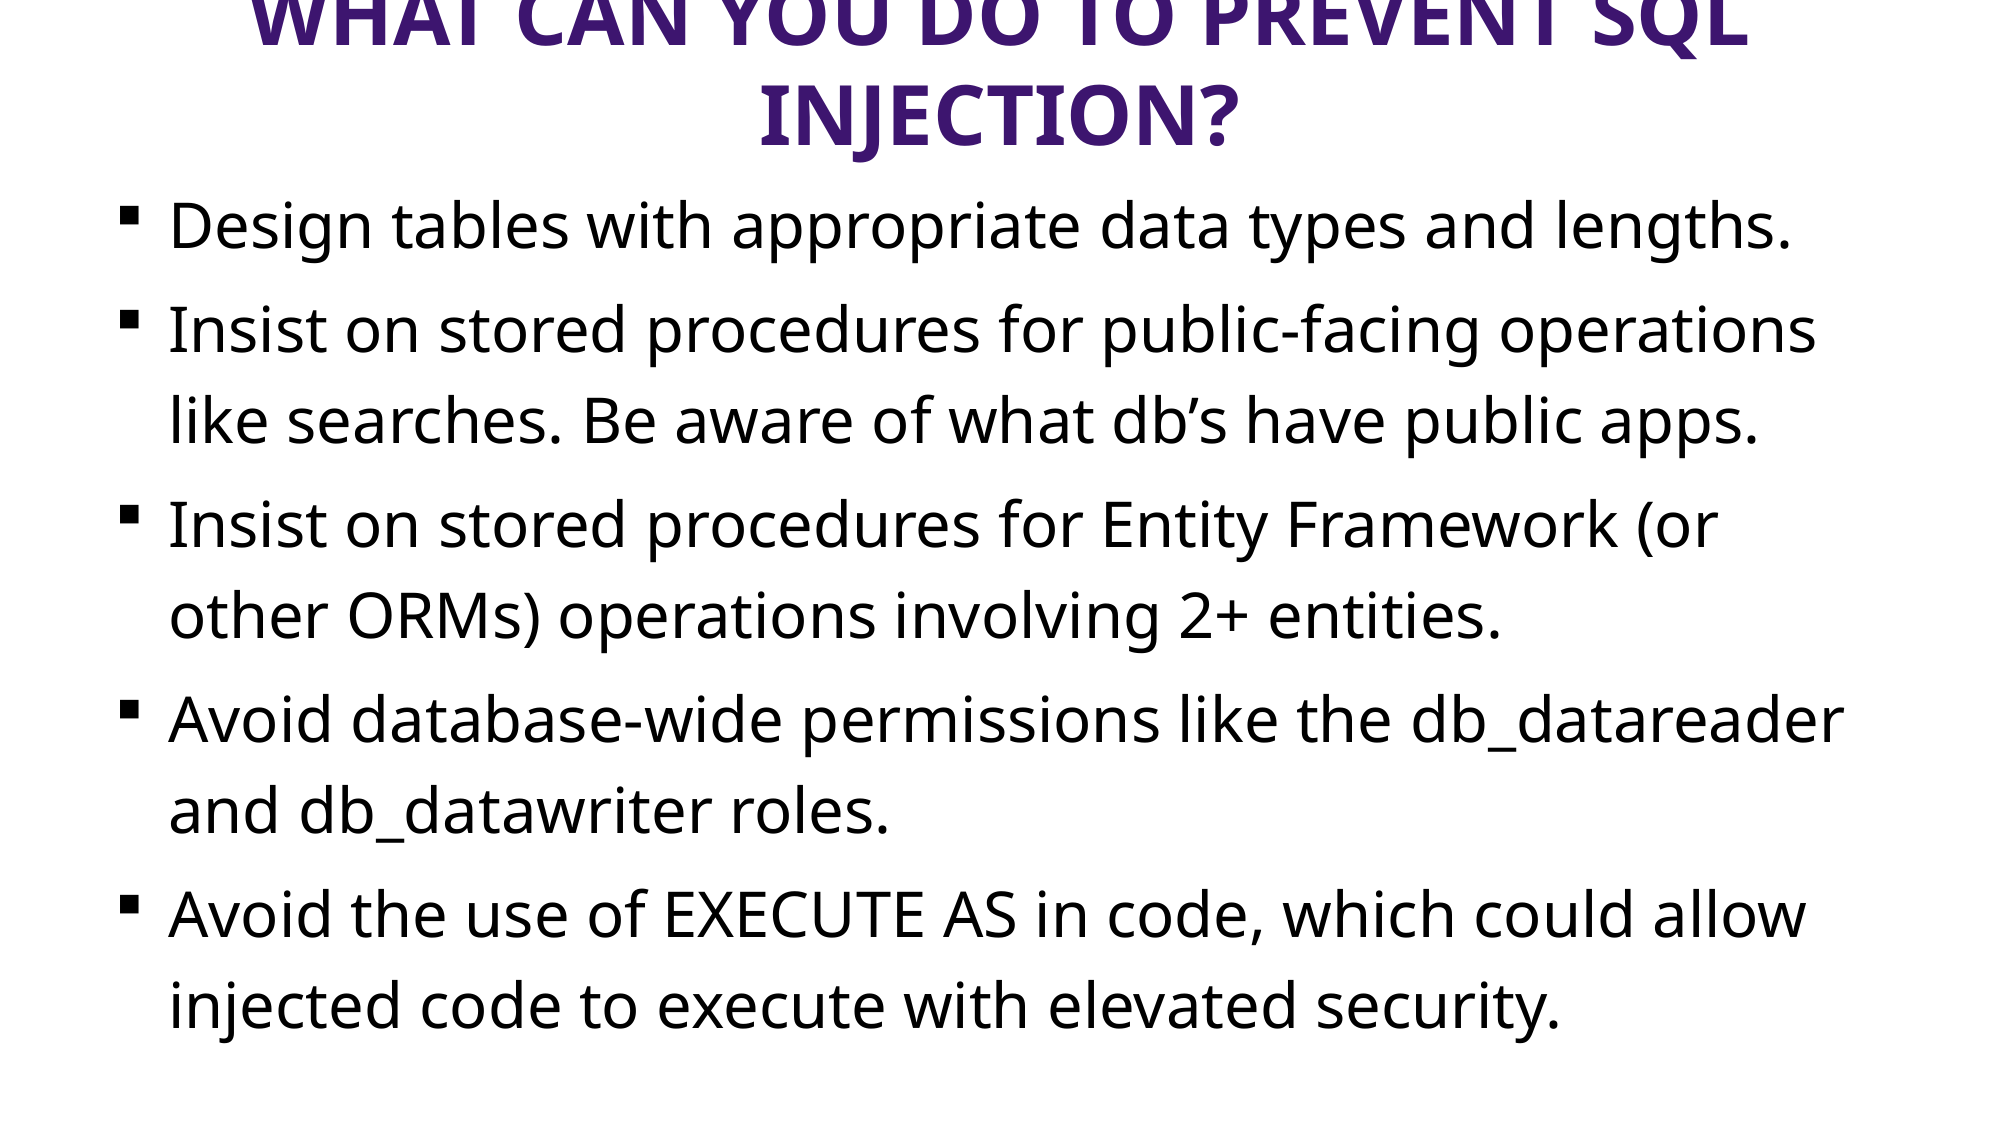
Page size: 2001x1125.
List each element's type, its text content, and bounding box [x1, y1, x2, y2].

title what can you do to prevent SQL Injection? [0, 0, 2000, 125]
list Design tables with appropriate data types and lengths. Insist on stored procedures for public-facing operations like searches. Be aware of what db’s have public apps. Insist on stored procedures for Entity Framework (or other ORMs) operations involving 2+ entities. Avoid database-wide permissions like the db_datareader and db_datawriter roles. Avoid the use of EXECUTE AS in code, which could allow injected code to execute with elevated security. [99, 162, 1900, 1063]
